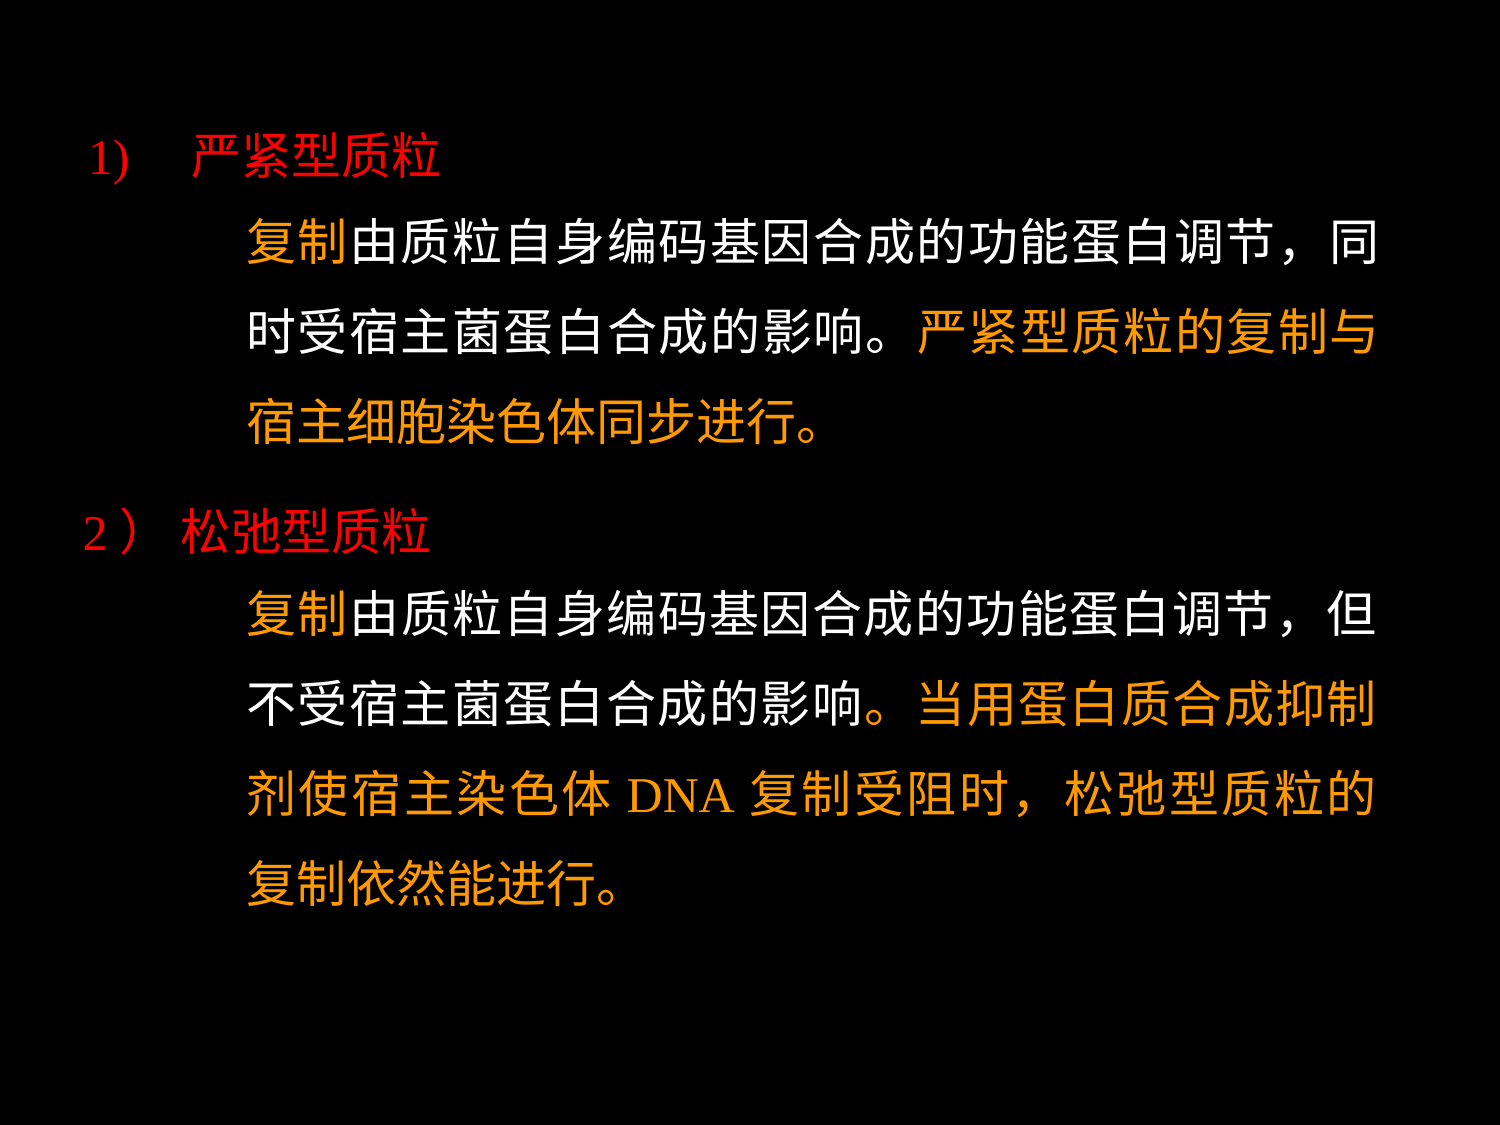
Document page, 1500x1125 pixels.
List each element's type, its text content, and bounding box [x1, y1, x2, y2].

text_box 2） 松弛型质粒 [68, 493, 446, 569]
text_box 复制由质粒自身编码基因合成的功能蛋白调节，同时受宿主菌蛋白合成的影响。严紧型质粒的复制与宿主细胞染色体同步进行。 [231, 172, 1395, 458]
text_box 复制由质粒自身编码基因合成的功能蛋白调节，但不受宿主菌蛋白合成的影响。当用蛋白质合成抑制剂使宿主染色体DNA复制受阻时，松弛型质粒的复制依然能进行。 [231, 544, 1392, 920]
text_box 1) 严紧型质粒 [73, 117, 511, 193]
